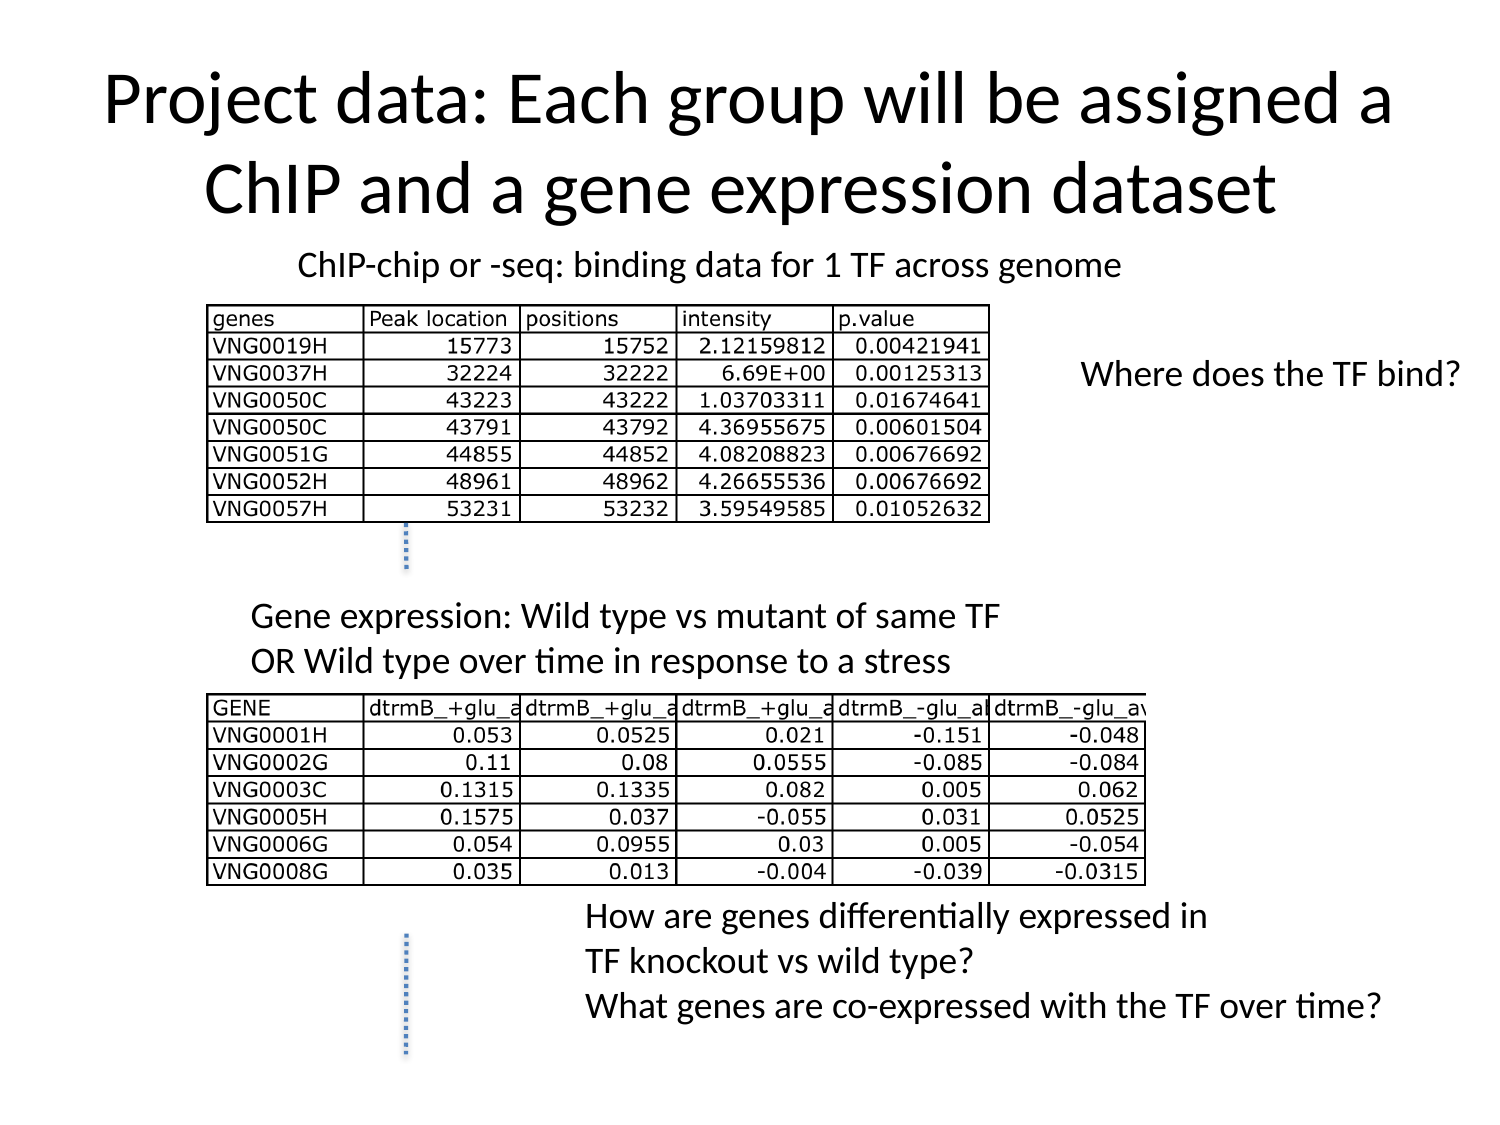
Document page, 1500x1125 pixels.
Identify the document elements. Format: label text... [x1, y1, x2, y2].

text_box Where does the TF bind? [1065, 341, 1478, 402]
picture [205, 303, 990, 524]
text_box How are genes differentially expressed in TF knockout vs wild type? What genes are co-expressed with the TF over time? [570, 883, 1399, 1034]
title Project data: Each group will be assigned a ChIP and a gene expression dataset [75, 45, 1425, 233]
text_box Gene expression: Wild type vs mutant of same TF OR Wild type over time in response to a stress [235, 584, 1017, 692]
picture [205, 693, 1146, 886]
text_box ChIP-chip or -seq: binding data for 1 TF across genome [282, 232, 1139, 293]
